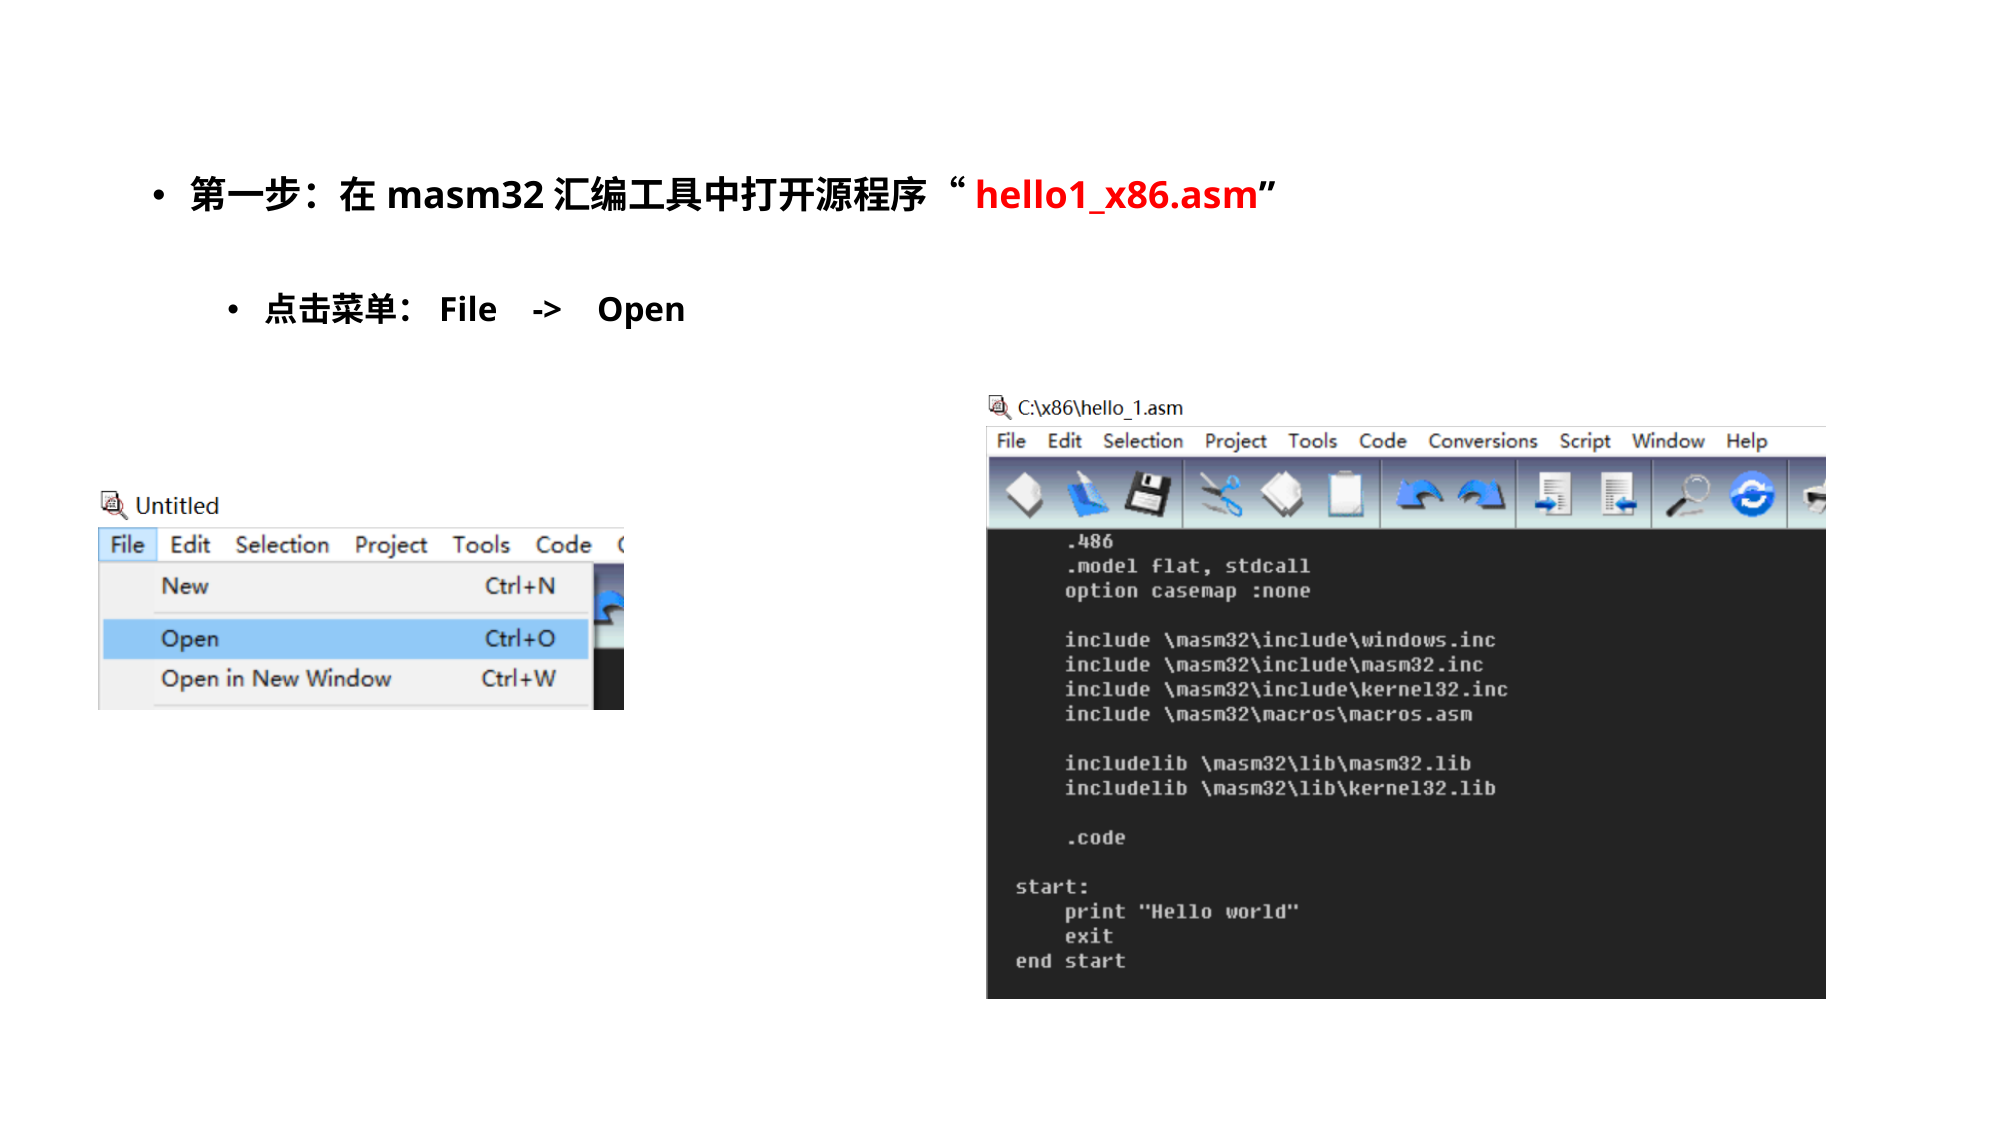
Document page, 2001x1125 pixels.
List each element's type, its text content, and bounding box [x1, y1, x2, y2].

picture [98, 485, 624, 710]
list 第一步：在masm32汇编工具中打开源程序“hello1_x86.asm” 点击菜单：File -> Open [137, 169, 1863, 977]
picture [986, 390, 1826, 999]
